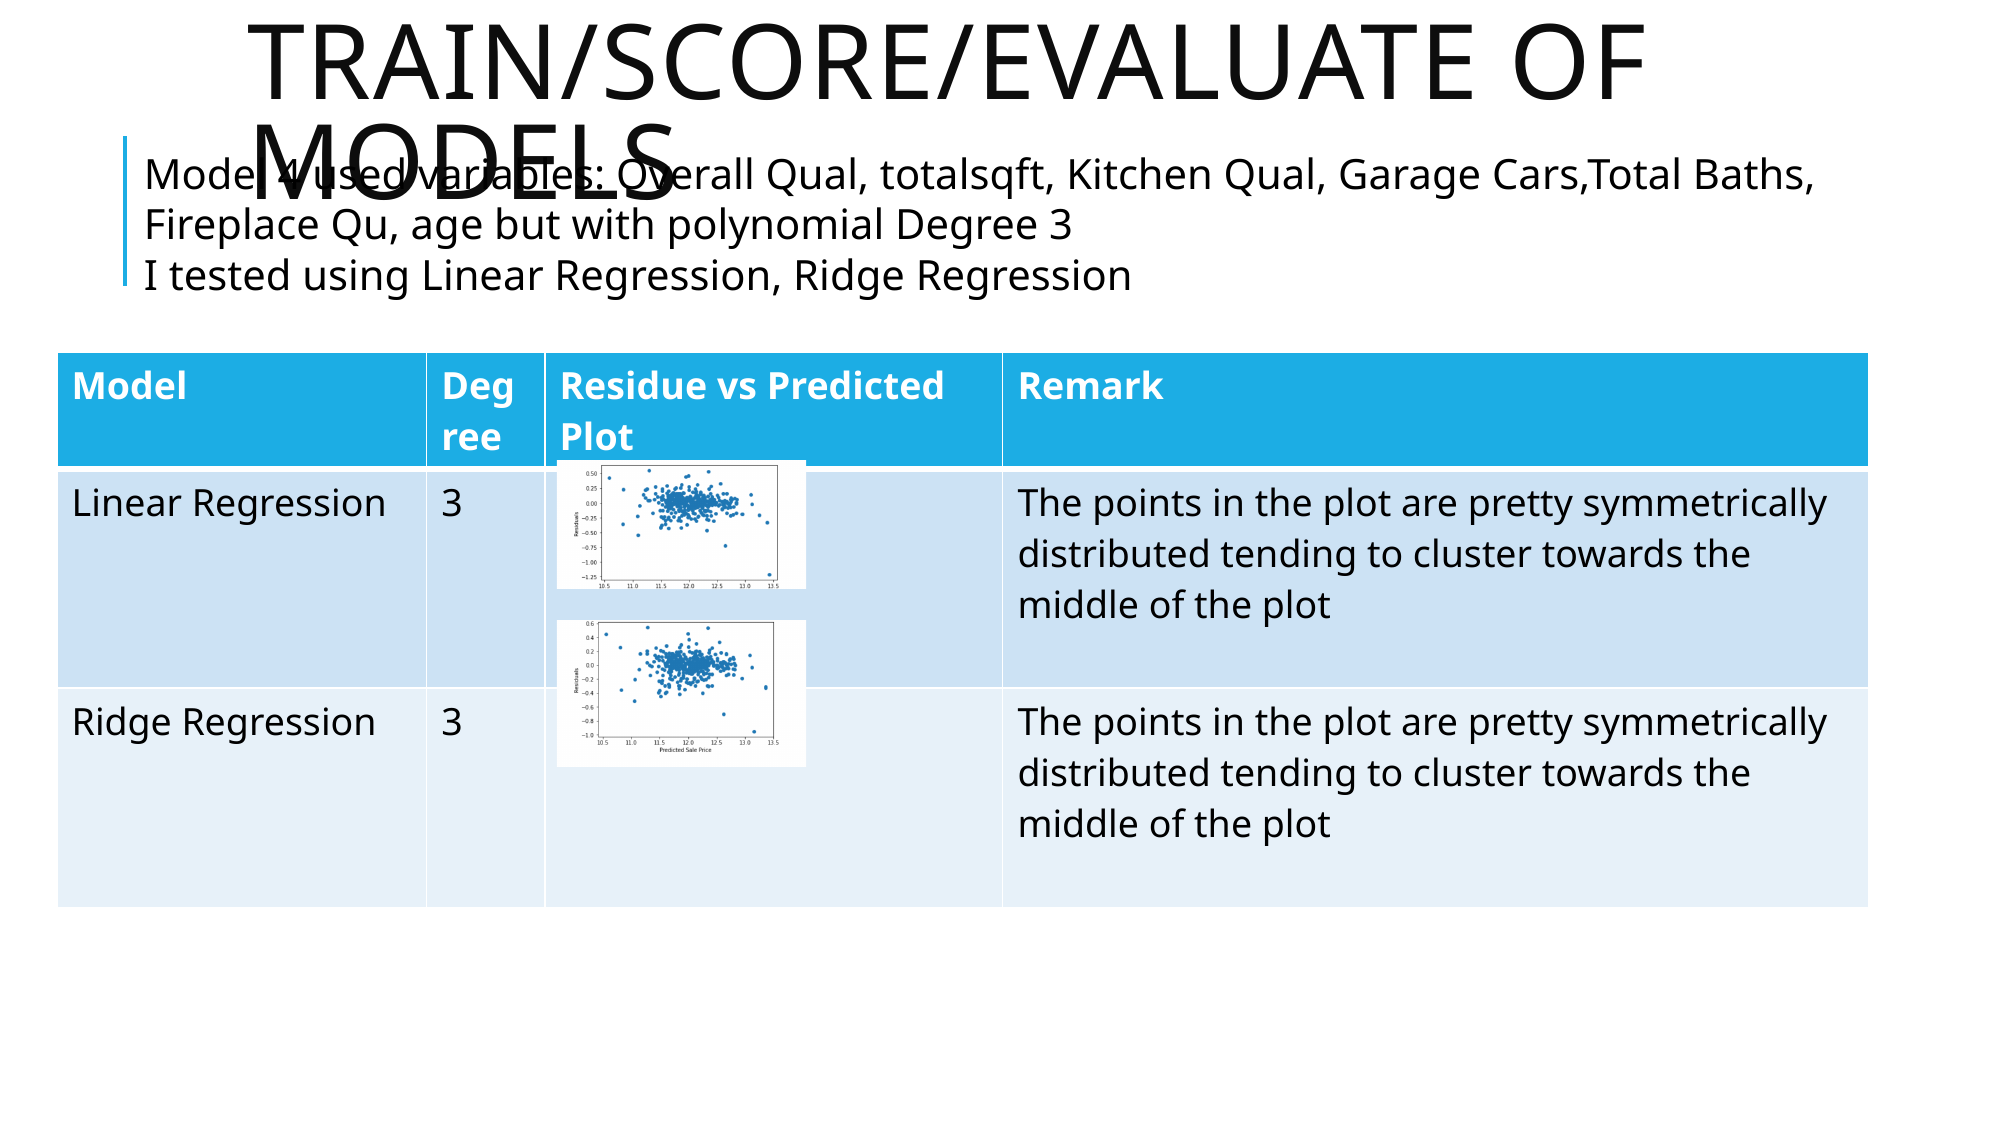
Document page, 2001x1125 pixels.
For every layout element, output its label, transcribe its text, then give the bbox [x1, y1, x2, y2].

table_cell 3 [427, 689, 544, 907]
table_header Degree [427, 356, 544, 466]
table_cell The points in the plot are pretty symmetrically distributed tending to cluster towards the middle of the plot [1003, 689, 1868, 907]
table_cell The points in the plot are pretty symmetrically distributed tending to cluster towards the middle of the plot [1003, 472, 1868, 687]
table_cell Ridge Regression [58, 689, 426, 907]
table_header Remark [1003, 356, 1868, 466]
table_cell [546, 689, 1002, 907]
picture [556, 460, 807, 589]
picture [556, 619, 807, 768]
table_header Model [58, 353, 426, 466]
table_cell 3 [427, 472, 544, 687]
table_cell Linear Regression [58, 472, 426, 687]
title Train/score/evaluate of models [232, 14, 1694, 140]
text_box Model 4 used variables: Overall Qual, totalsqft, Kitchen Qual, Garage Cars,Total Baths, Fireplace Qu, age but with polynomial Degree 3 I tested using Linear Regression, Ridge Regression [129, 140, 2000, 356]
table_cell [546, 472, 1002, 687]
table_header Residue vs Predicted Plot [546, 356, 1002, 466]
